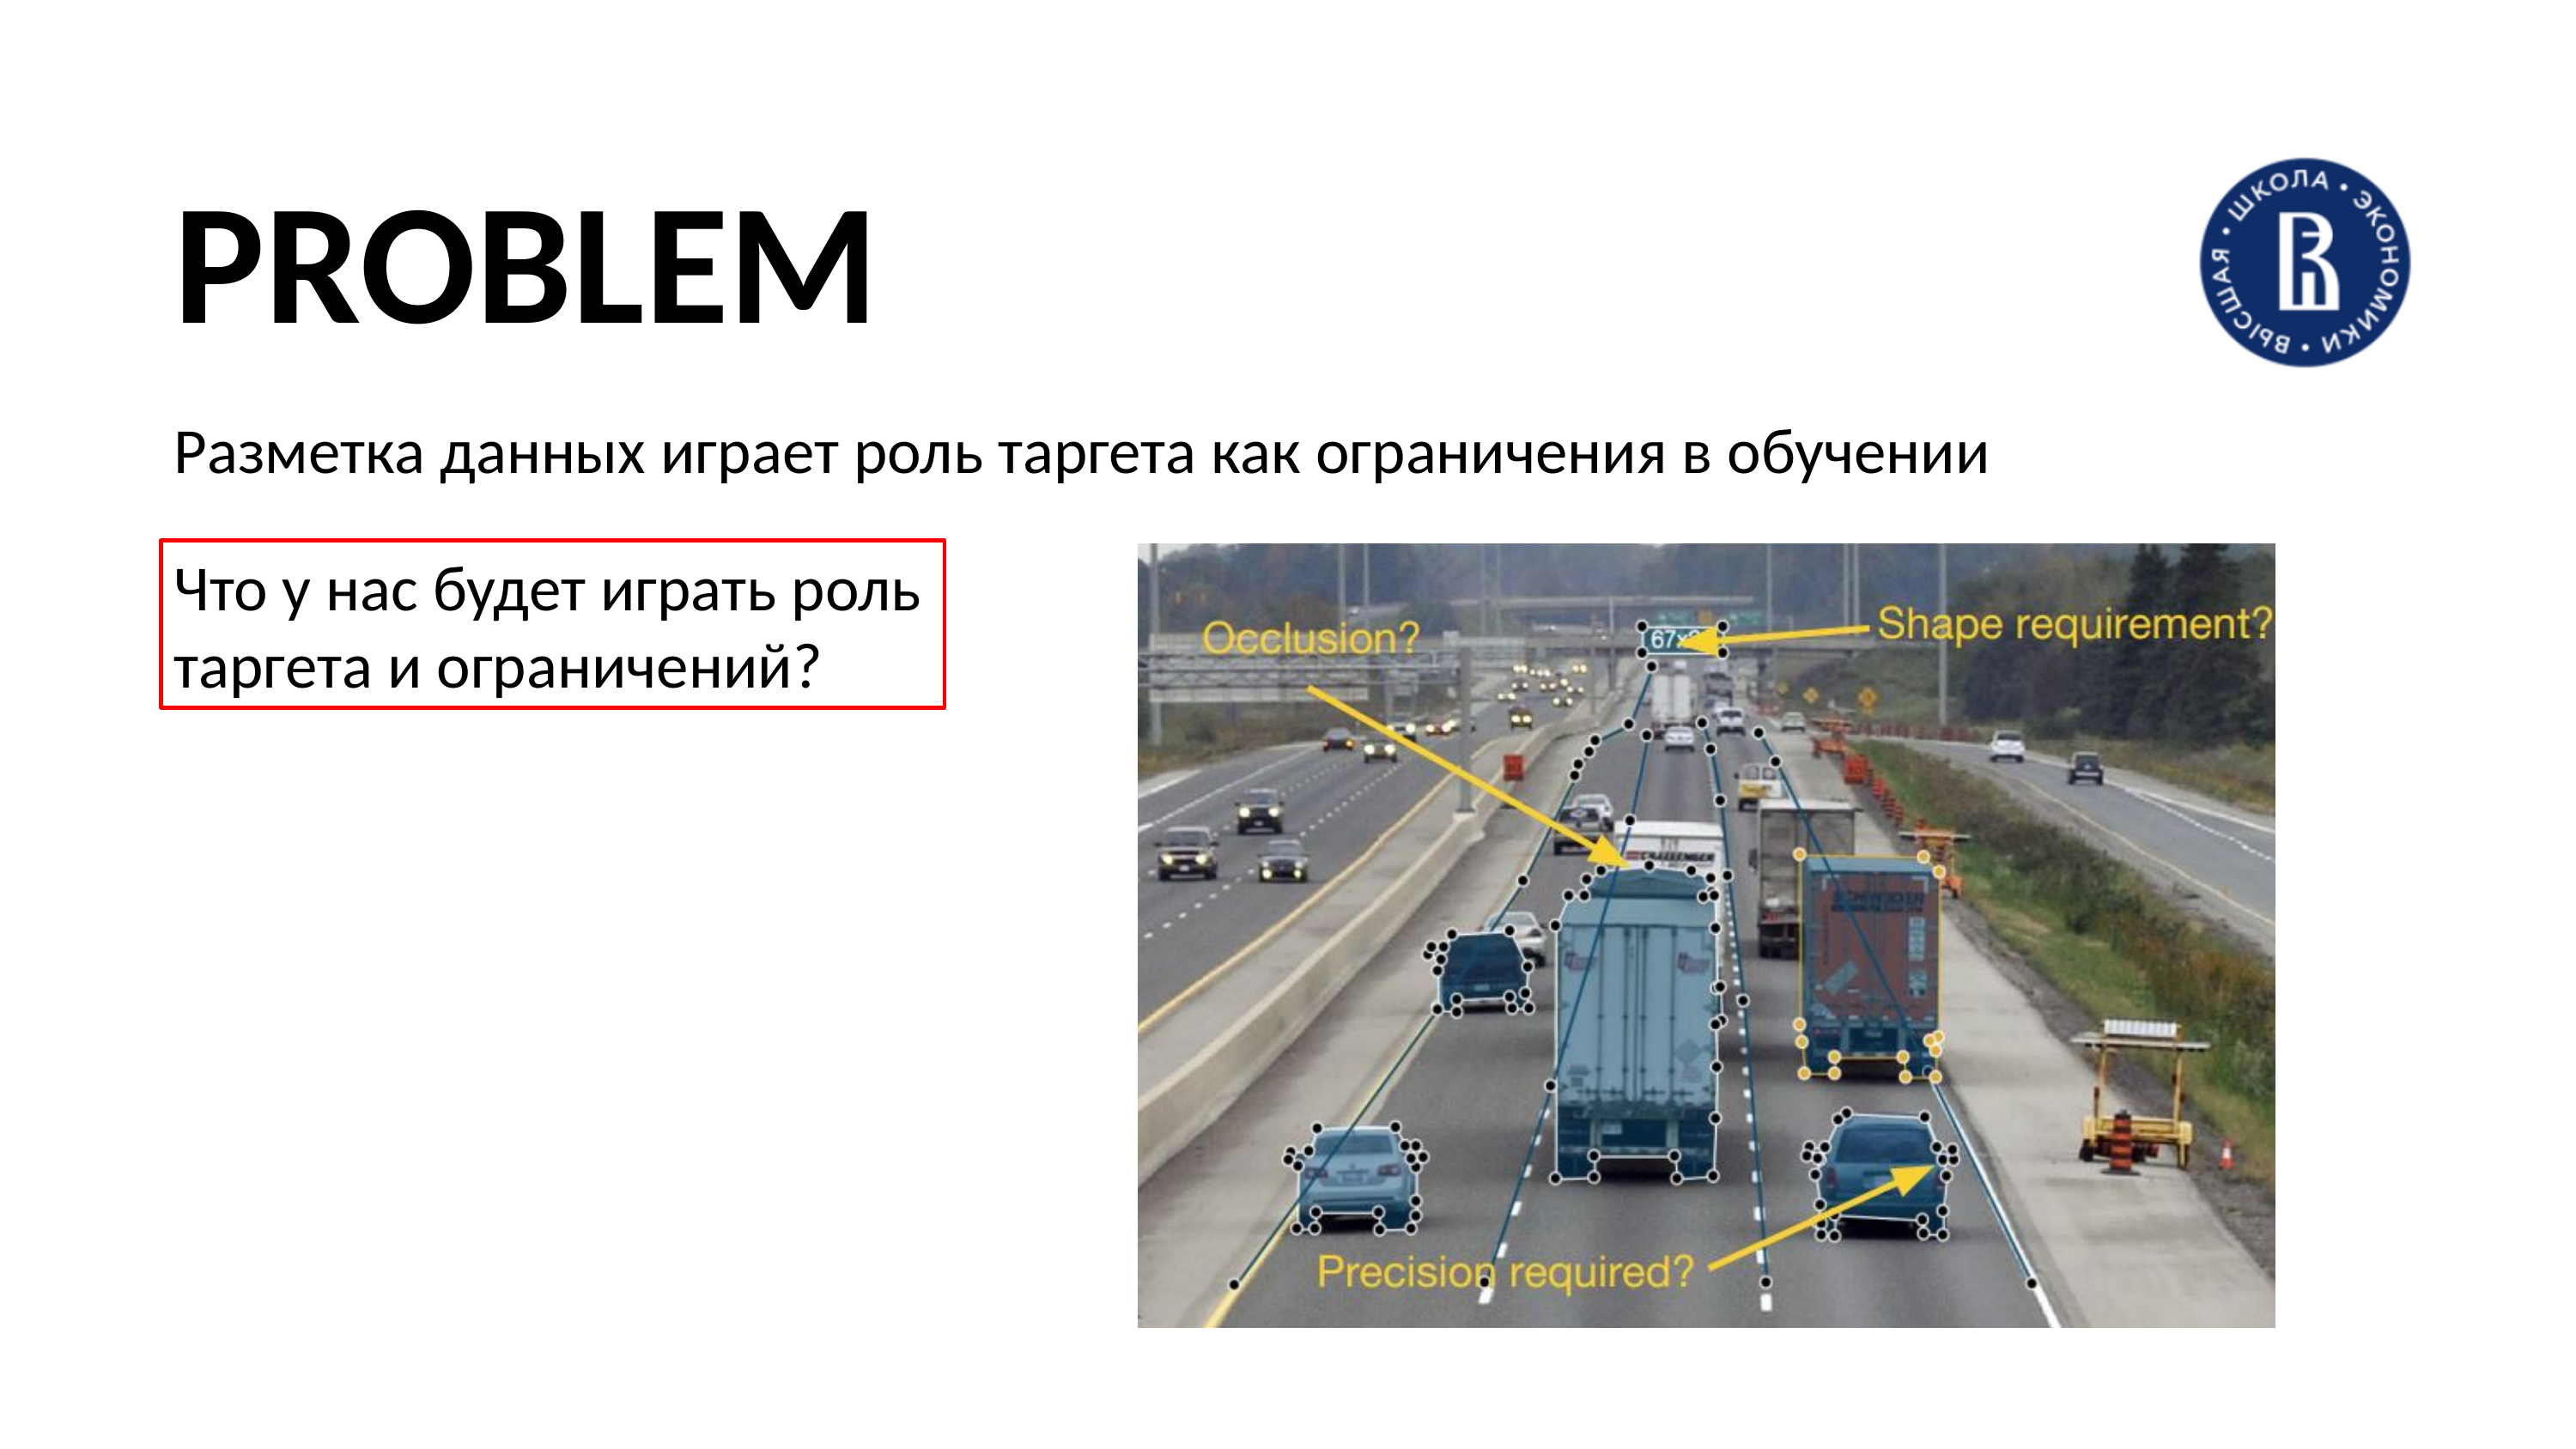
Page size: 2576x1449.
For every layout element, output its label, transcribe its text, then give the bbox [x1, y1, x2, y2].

text_box Что у нас будет играть роль таргета и ограничений? [161, 540, 945, 708]
text_box PROBLEM [161, 144, 1181, 364]
picture [2188, 133, 2432, 403]
text_box Разметка данных играет роль таргета как ограничения в обучении [161, 402, 2038, 493]
picture [1137, 543, 2276, 1329]
